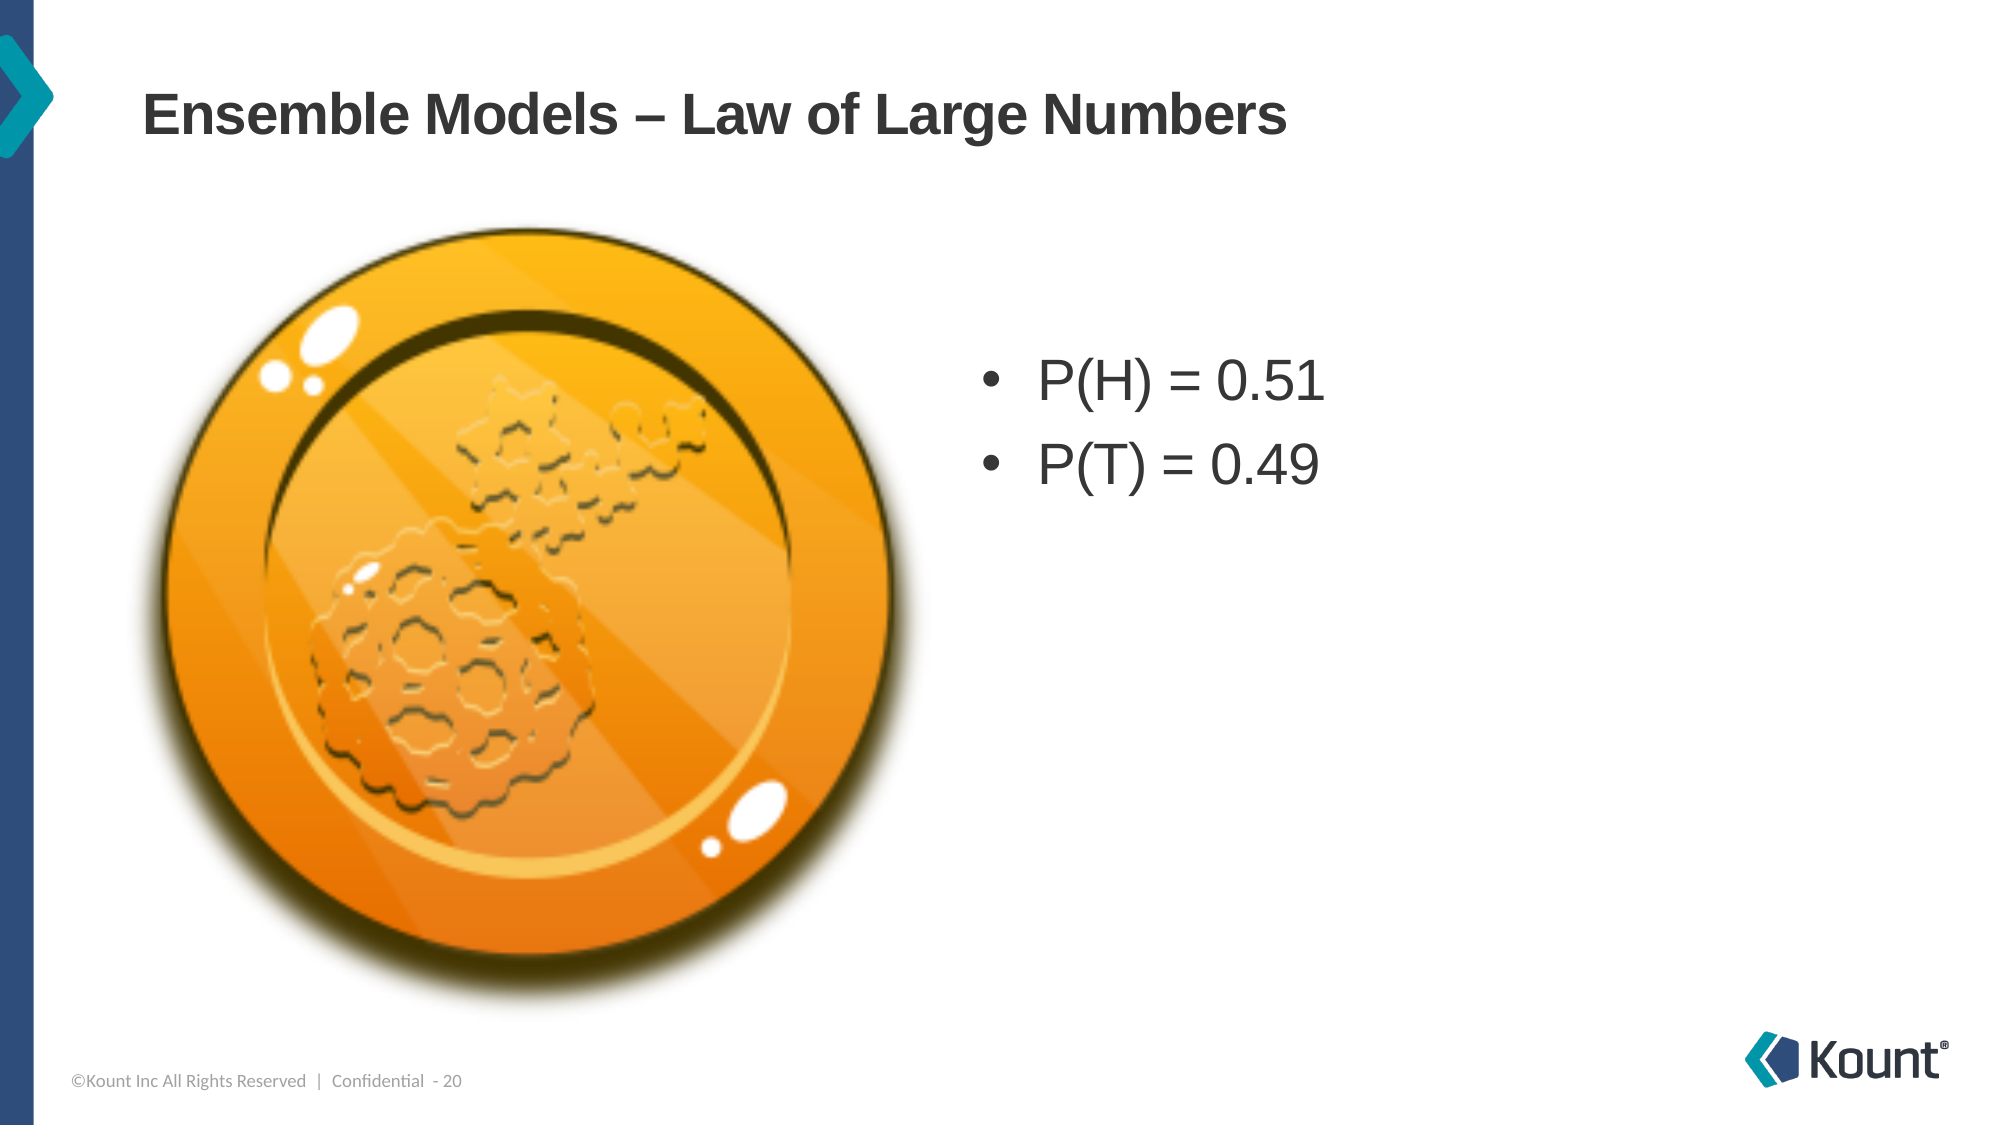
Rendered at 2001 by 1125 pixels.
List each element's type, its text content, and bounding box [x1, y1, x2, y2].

picture [0, 0, 2000, 1125]
title Ensemble Models – Law of Large Numbers [127, 74, 1876, 158]
list P(H) = 0.51 P(T) = 0.49 [966, 342, 1876, 994]
